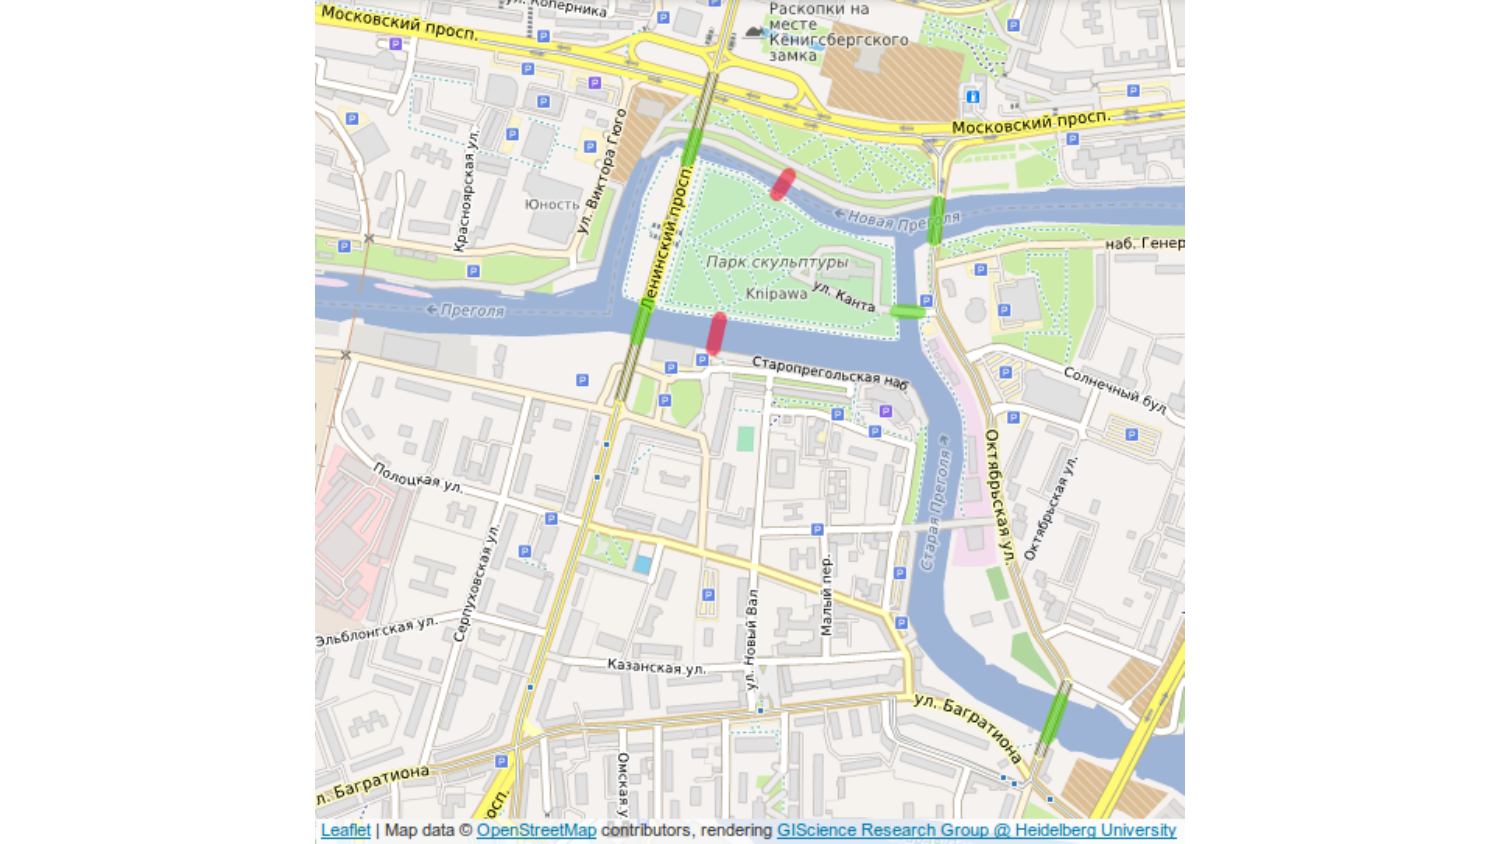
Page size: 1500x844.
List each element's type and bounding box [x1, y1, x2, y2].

picture [315, 0, 1185, 844]
